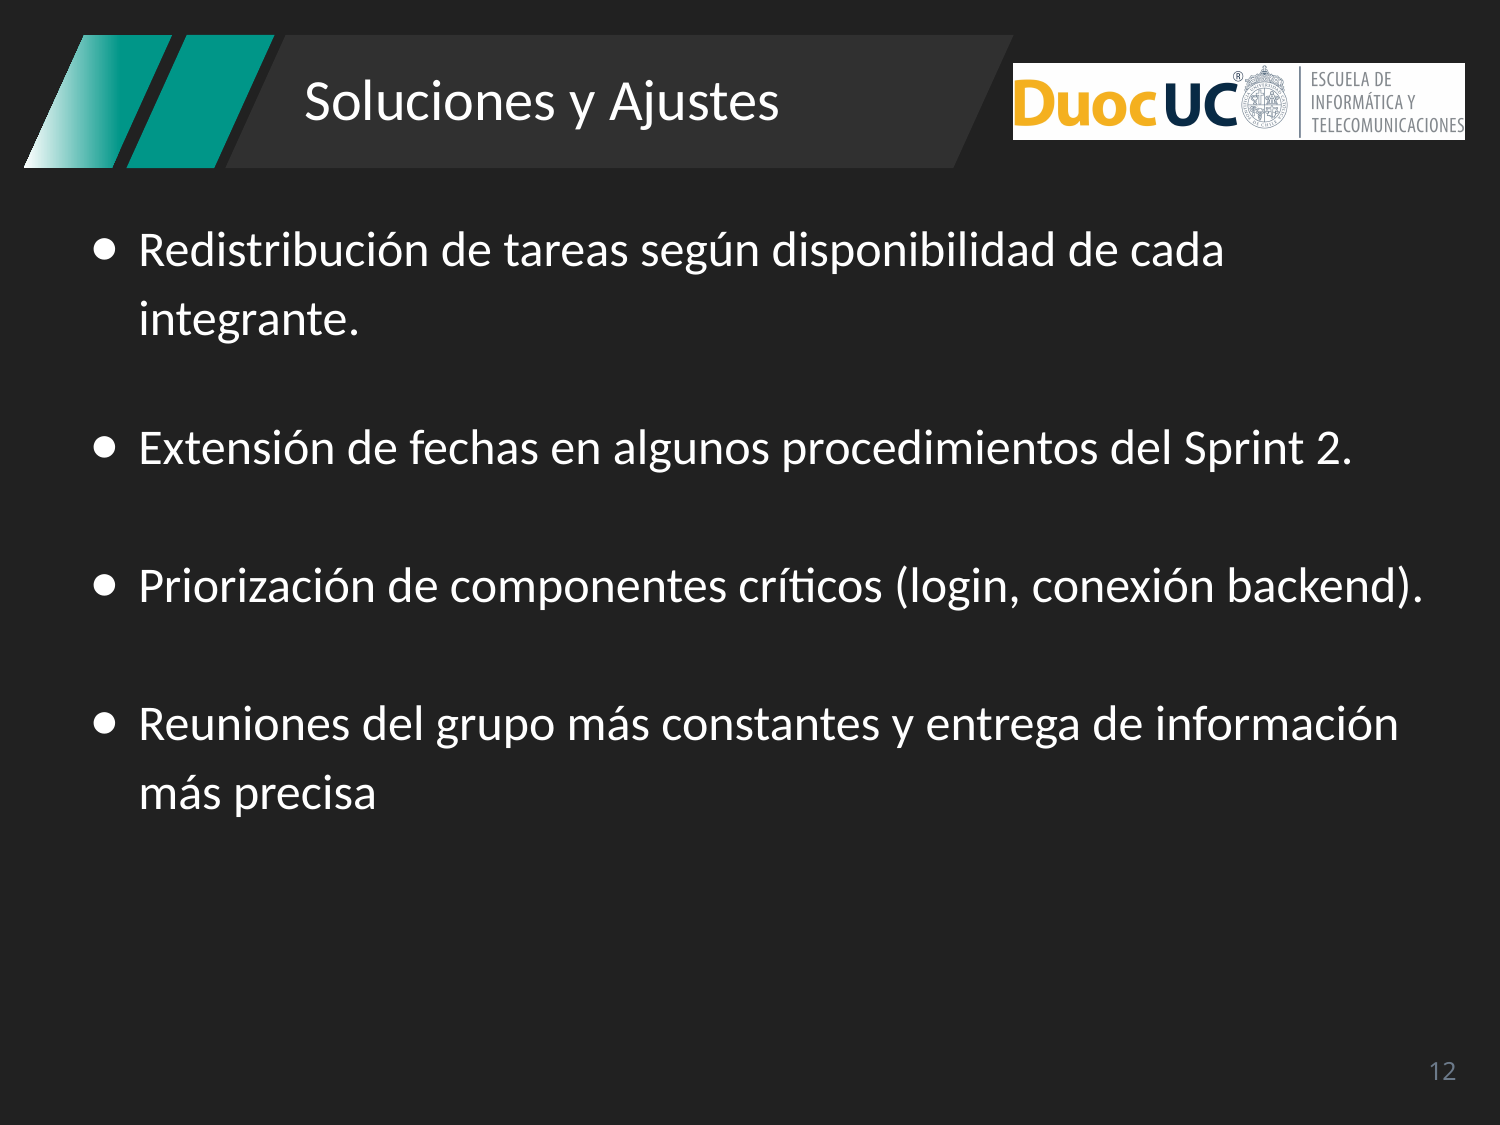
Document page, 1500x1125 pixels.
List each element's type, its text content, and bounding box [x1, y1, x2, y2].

title Soluciones y Ajustes [289, 34, 993, 169]
list Redistribución de tareas según disponibilidad de cada integrante. Extensión de fechas en algunos procedimientos del Sprint 2. Priorización de componentes críticos (login, conexión backend). Reuniones del grupo más constantes y entrega de información más precisa [48, 199, 1450, 1043]
picture [1013, 63, 1465, 140]
